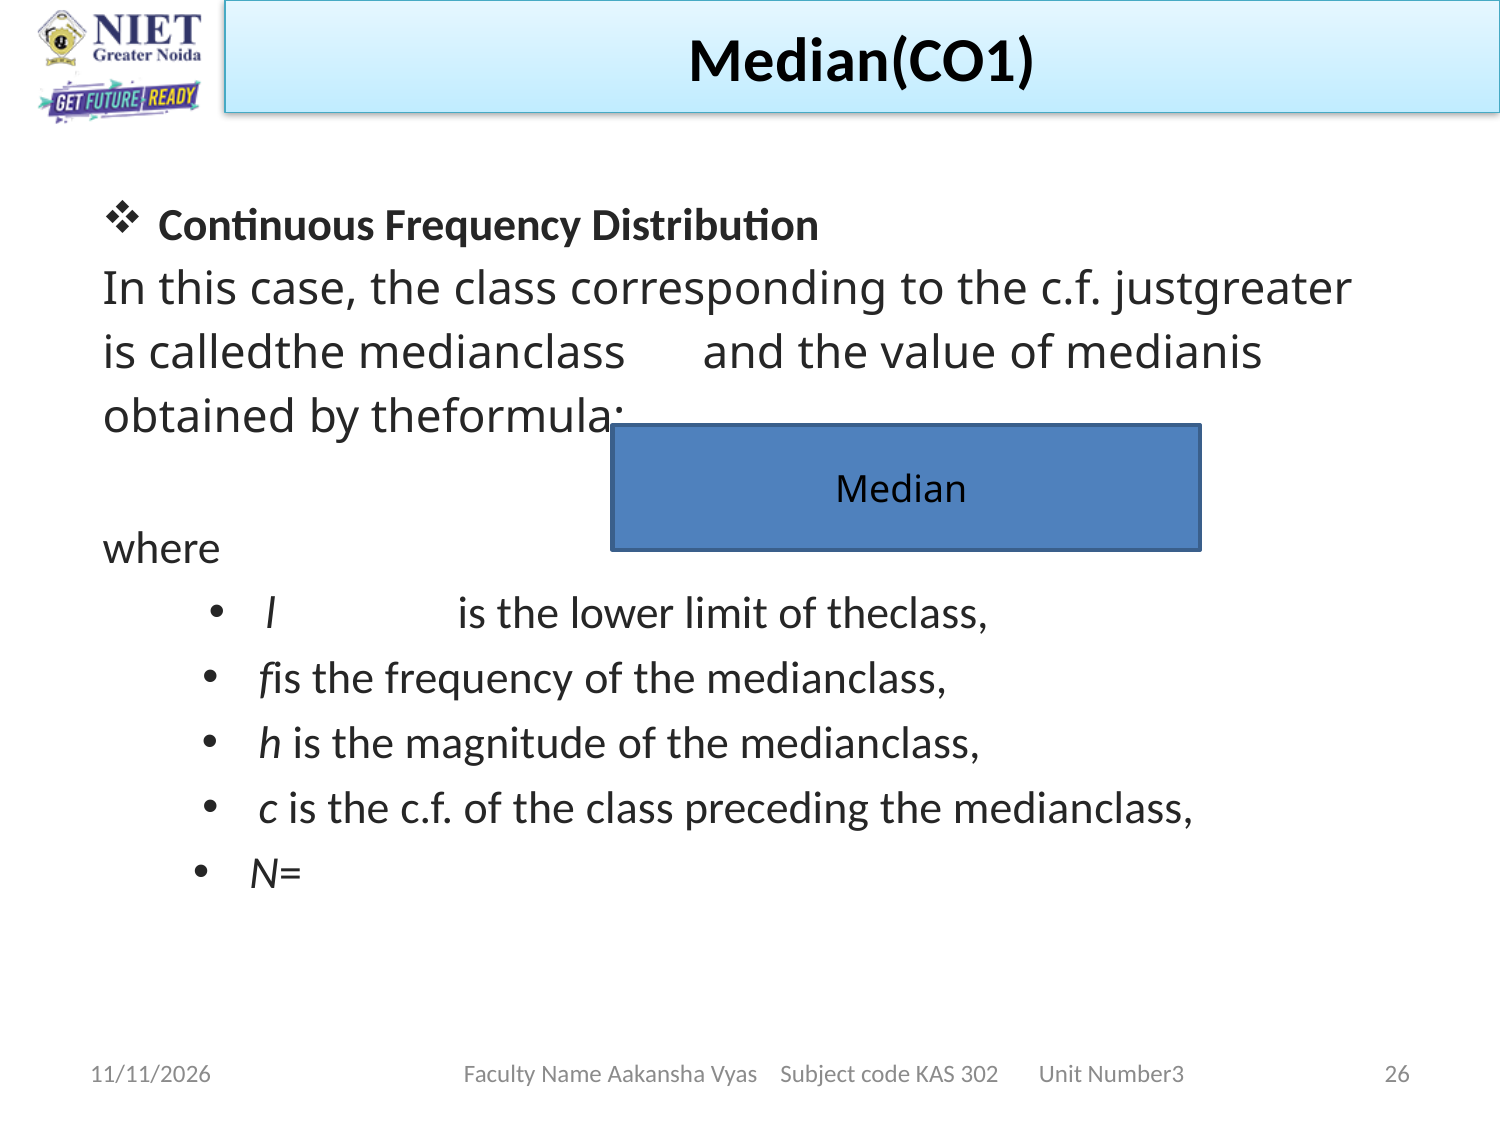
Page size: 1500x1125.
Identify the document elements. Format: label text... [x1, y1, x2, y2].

footer Faculty Name Aakansha Vyas Subject code KAS 302 Unit Number3 [412, 1042, 1074, 1103]
picture [0, 0, 238, 135]
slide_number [75, 1042, 412, 1103]
text_box Median(CO1) [238, 0, 1500, 113]
slide_number 26 [1074, 1042, 1425, 1103]
